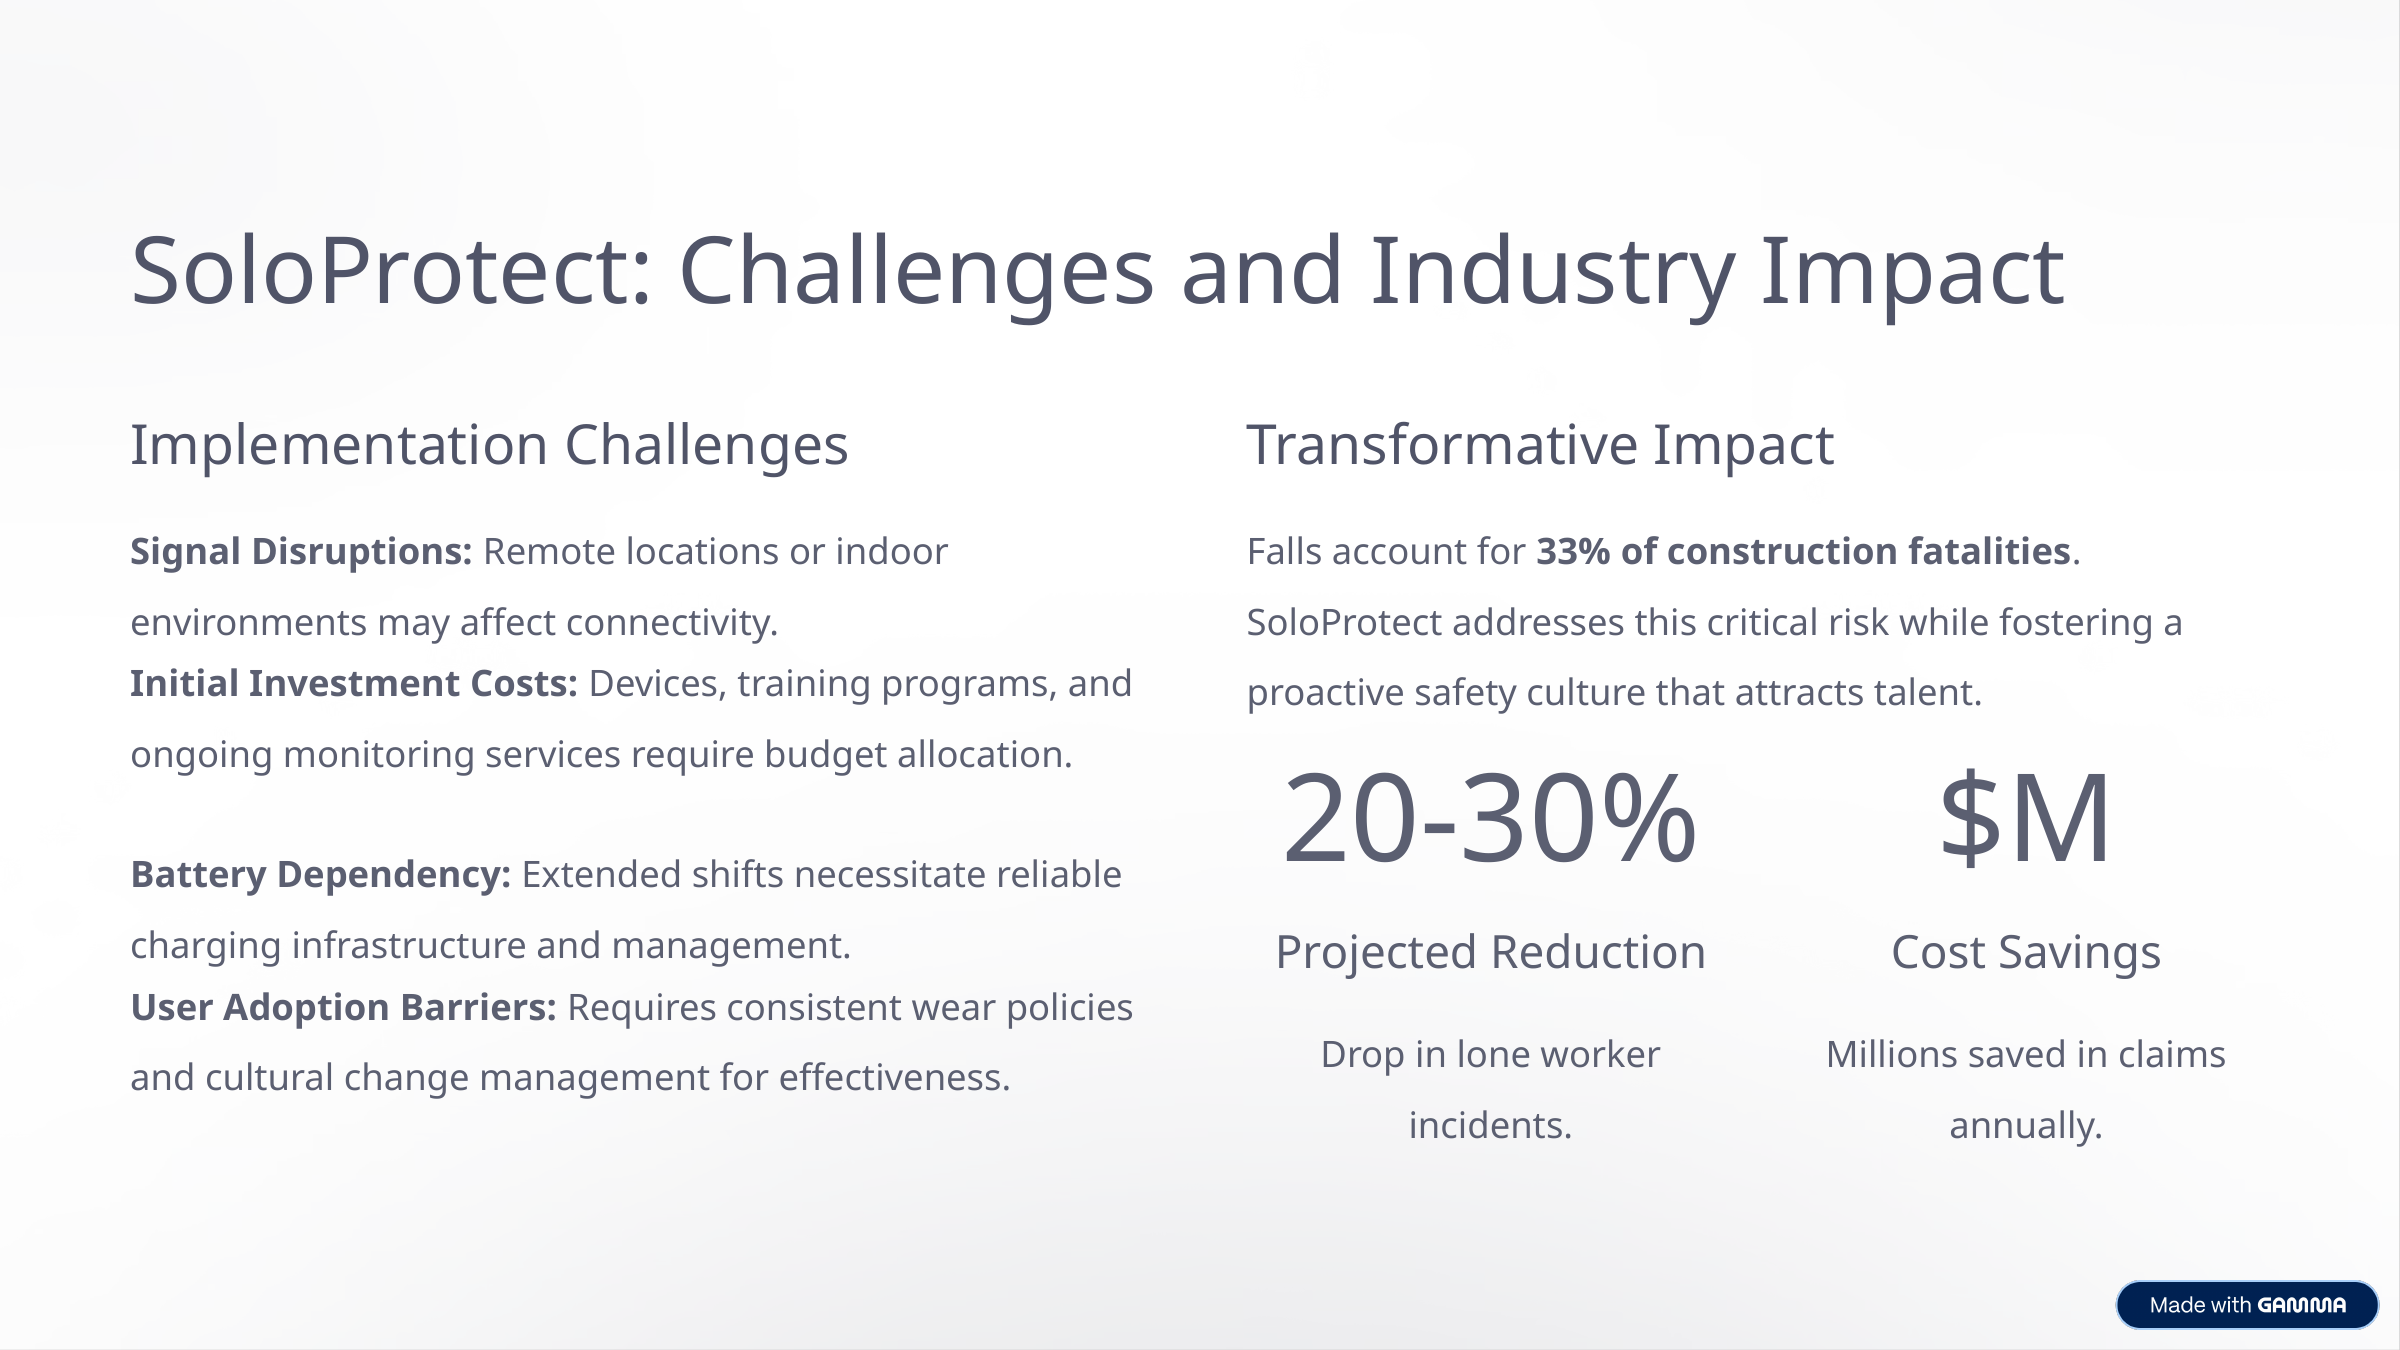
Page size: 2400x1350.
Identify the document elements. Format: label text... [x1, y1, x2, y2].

text_box 20-30% [1246, 739, 1736, 863]
text_box User Adoption Barriers: Requires consistent wear policies and cultural change management for effectiveness. [130, 956, 1155, 1136]
text_box Millions saved in claims annually. [1782, 1004, 2271, 1124]
text_box Projected Reduction [1258, 909, 1724, 968]
text_box Battery Dependency: Extended shifts necessitate reliable charging infrastructure and management. [130, 824, 1155, 944]
text_box Implementation Challenges [130, 393, 858, 464]
text_box SoloProtect: Challenges and Industry Impact [130, 184, 2086, 301]
text_box Drop in lone worker incidents. [1246, 1004, 1736, 1124]
text_box Transformative Impact [1246, 393, 1841, 464]
text_box Signal Disruptions: Remote locations or indoor environments may affect connectivity. [130, 500, 1155, 620]
picture [2106, 1271, 2389, 1339]
text_box $M [1782, 739, 2271, 863]
text_box Cost Savings [1793, 909, 2259, 968]
text_box Initial Investment Costs: Devices, training programs, and ongoing monitoring services require budget allocation. [130, 632, 1155, 812]
text_box Falls account for 33% of construction fatalities. SoloProtect addresses this critical risk while fostering a proactive safety culture that attracts talent. [1246, 500, 2272, 680]
